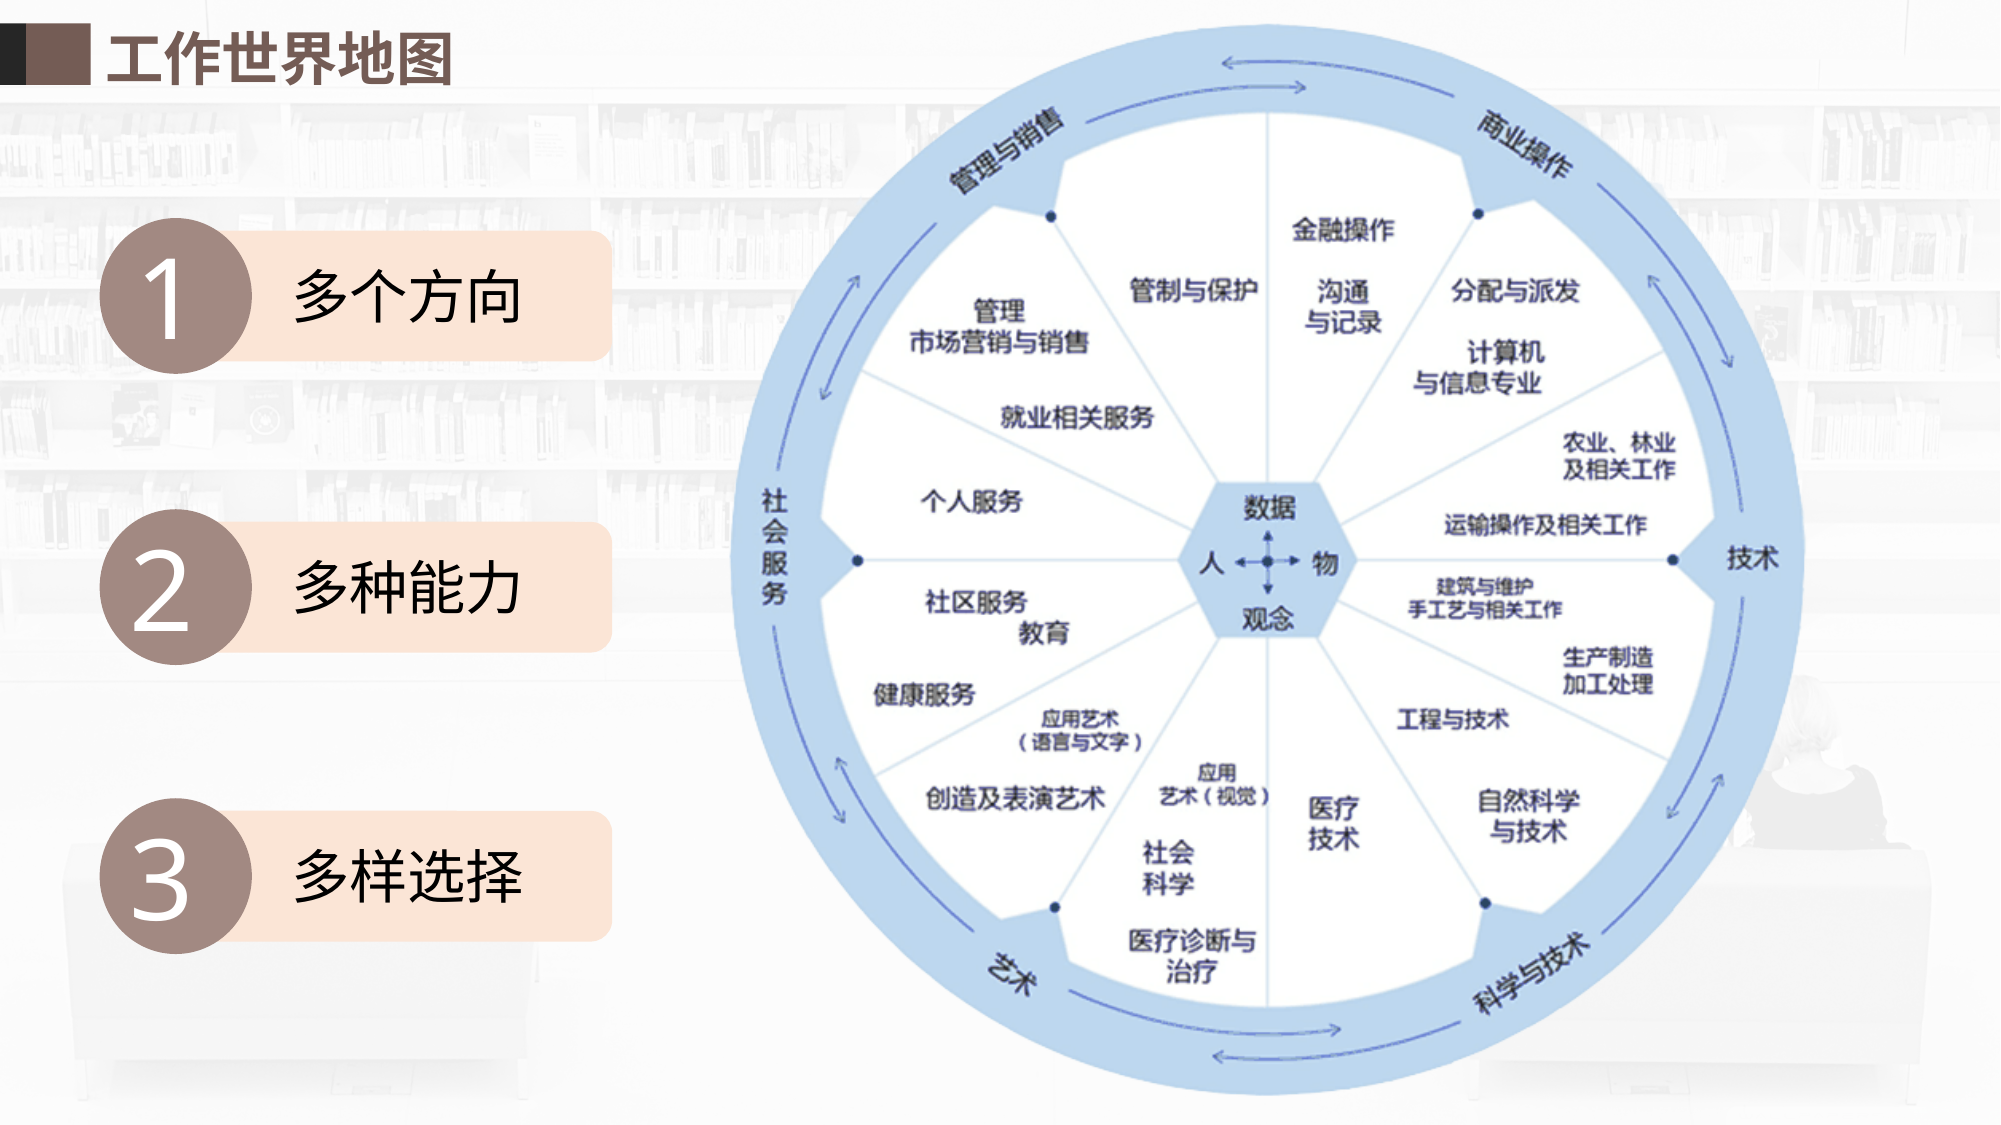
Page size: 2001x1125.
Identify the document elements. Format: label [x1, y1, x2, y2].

text_box [99, 217, 613, 374]
text_box [99, 798, 613, 955]
text_box [99, 509, 613, 665]
picture [0, 0, 2000, 1125]
text_box [0, 23, 91, 86]
